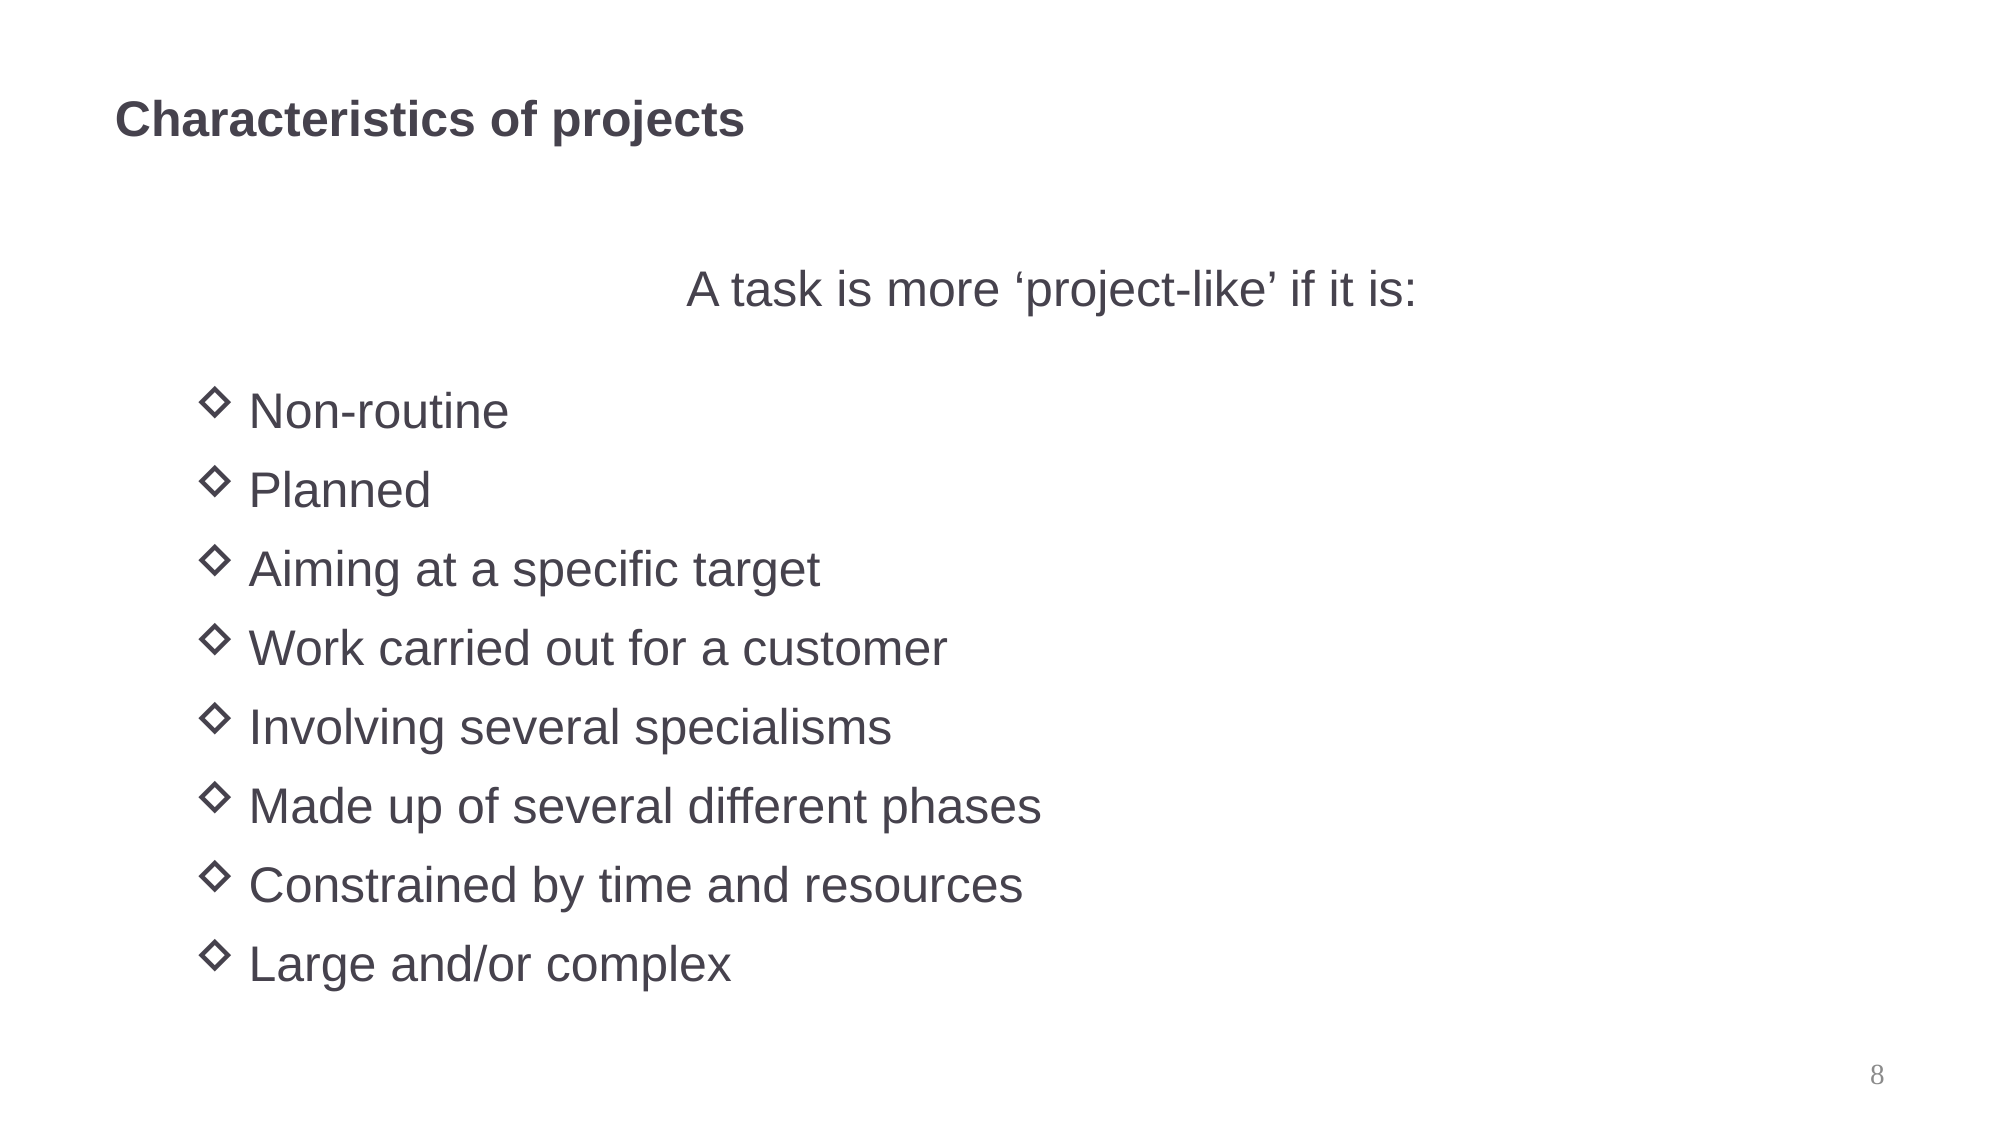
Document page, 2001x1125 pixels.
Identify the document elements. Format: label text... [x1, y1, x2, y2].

title Characteristics of projects [99, 22, 1376, 211]
slide_number 8 [1433, 1042, 1900, 1103]
list A task is more ‘project-like’ if it is: Non-routine Planned Aiming at a specific target Work carried out for a customer Involving several specialisms Made up of several different phases Constrained by time and resources Large and/or complex [177, 255, 1927, 1024]
